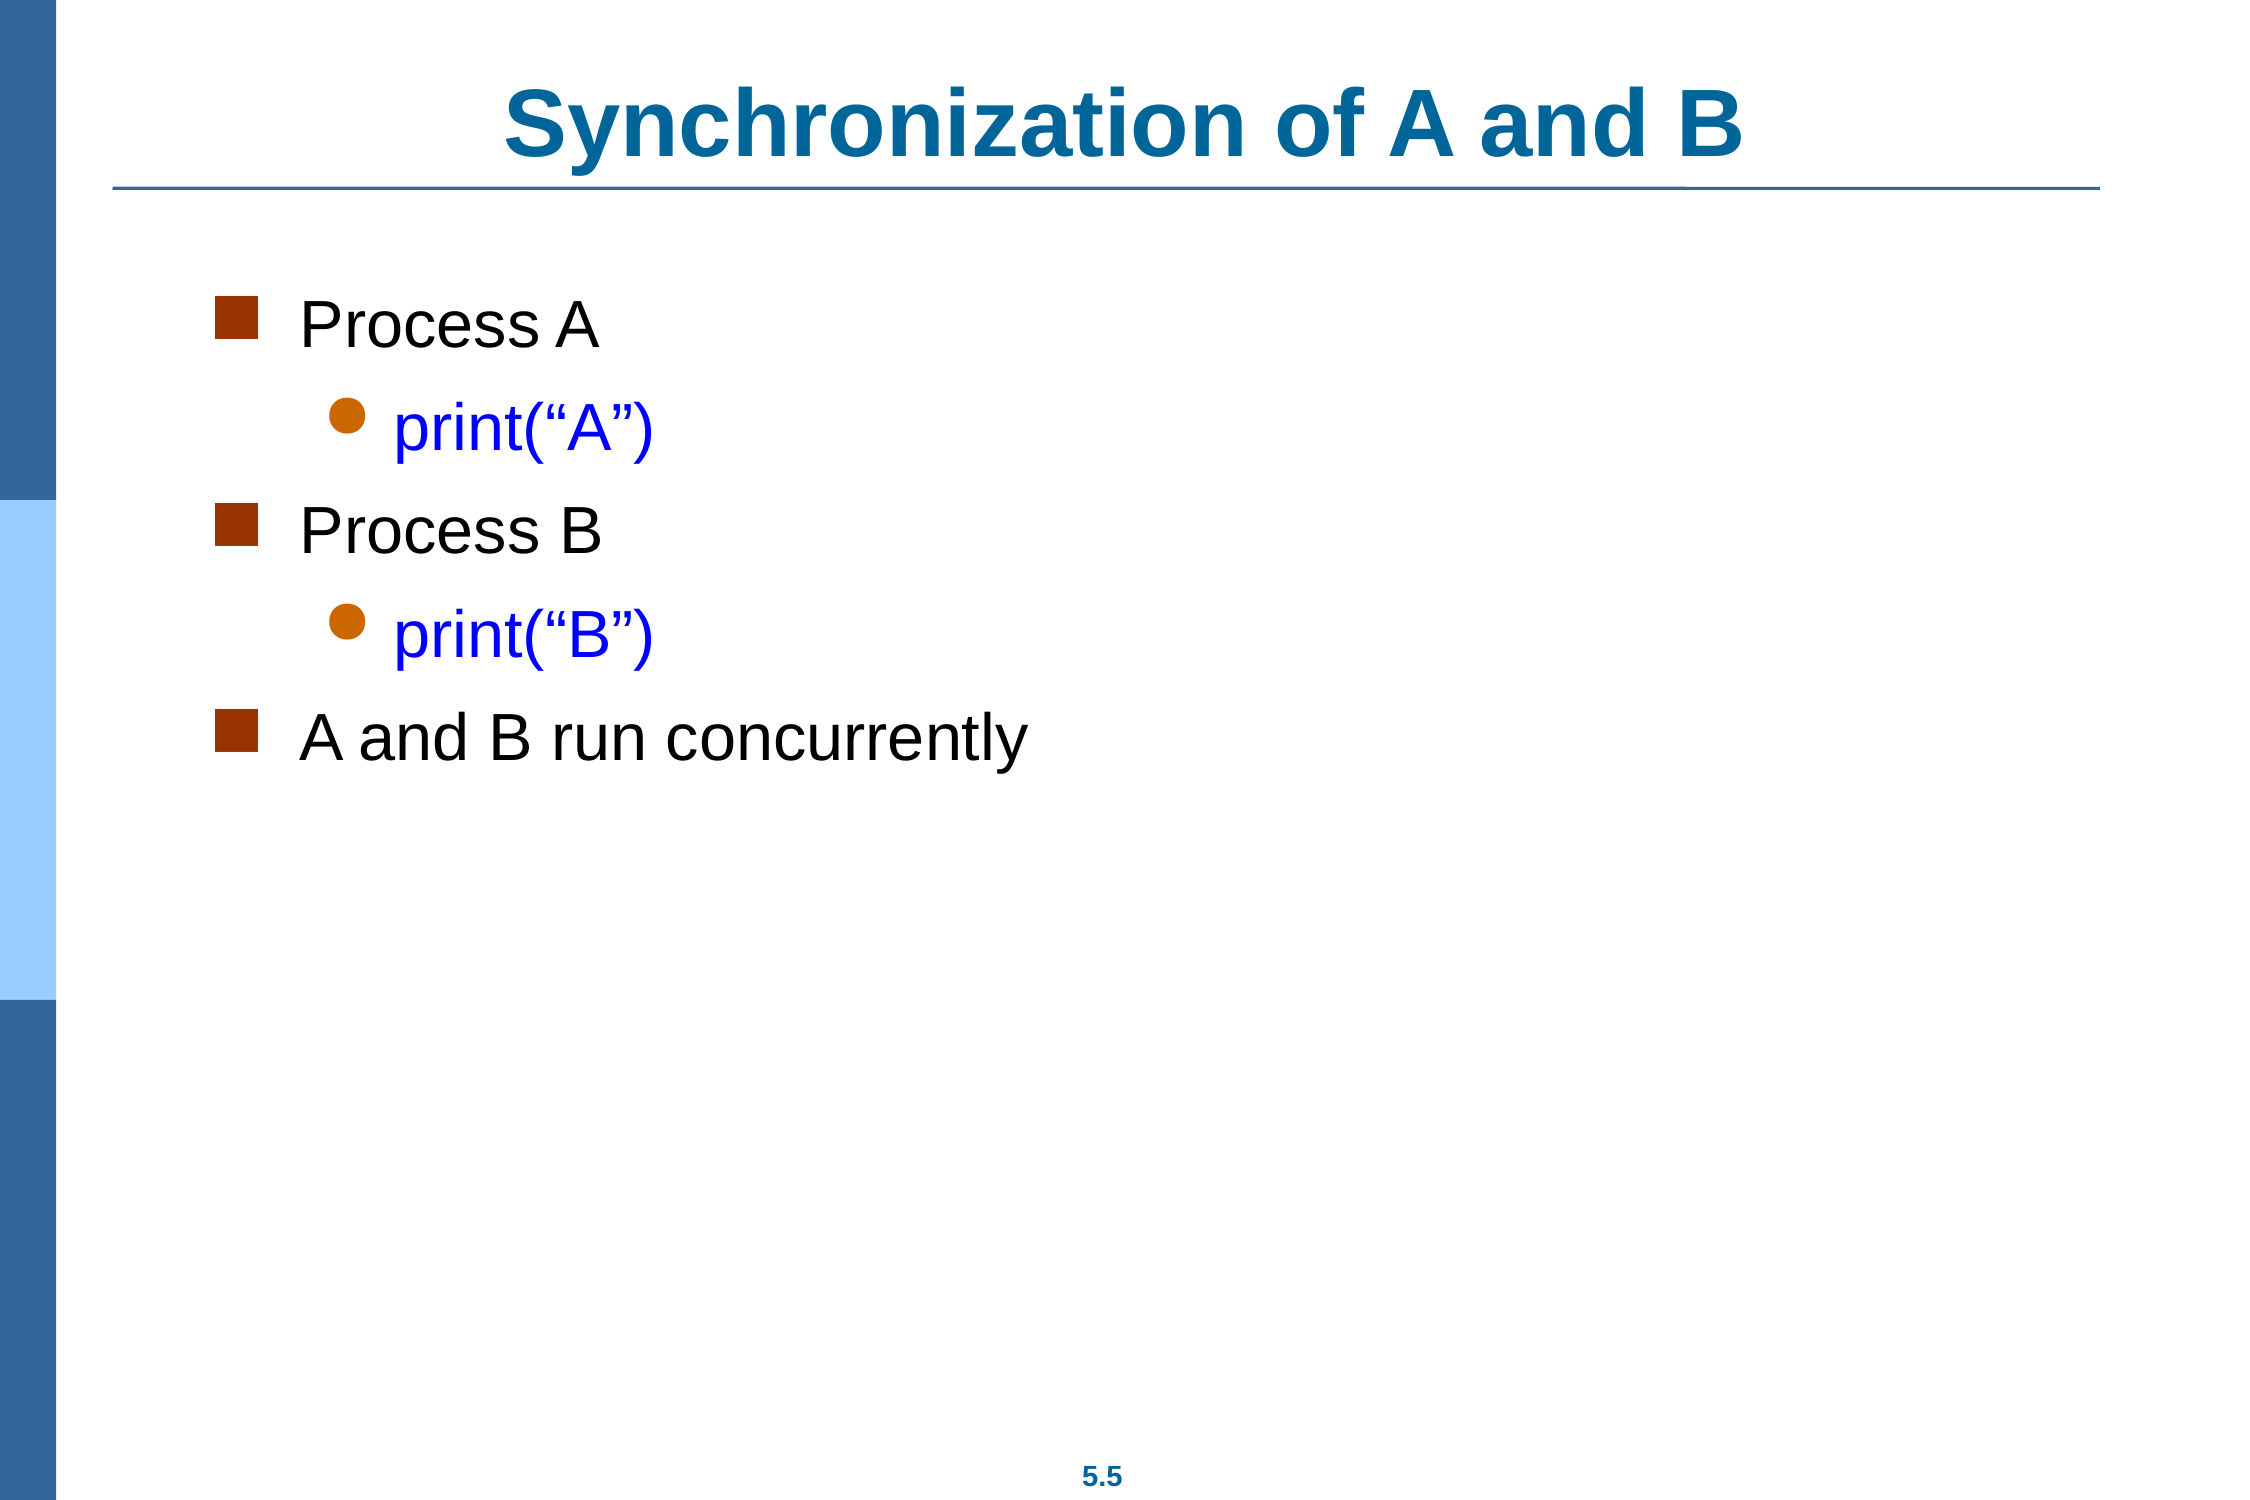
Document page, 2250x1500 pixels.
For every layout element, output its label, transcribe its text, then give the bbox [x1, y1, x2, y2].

title Synchronization of A and B [112, 60, 2138, 187]
list Process A print(“A”) Process B print(“B”) A and B run concurrently [198, 269, 2224, 1261]
